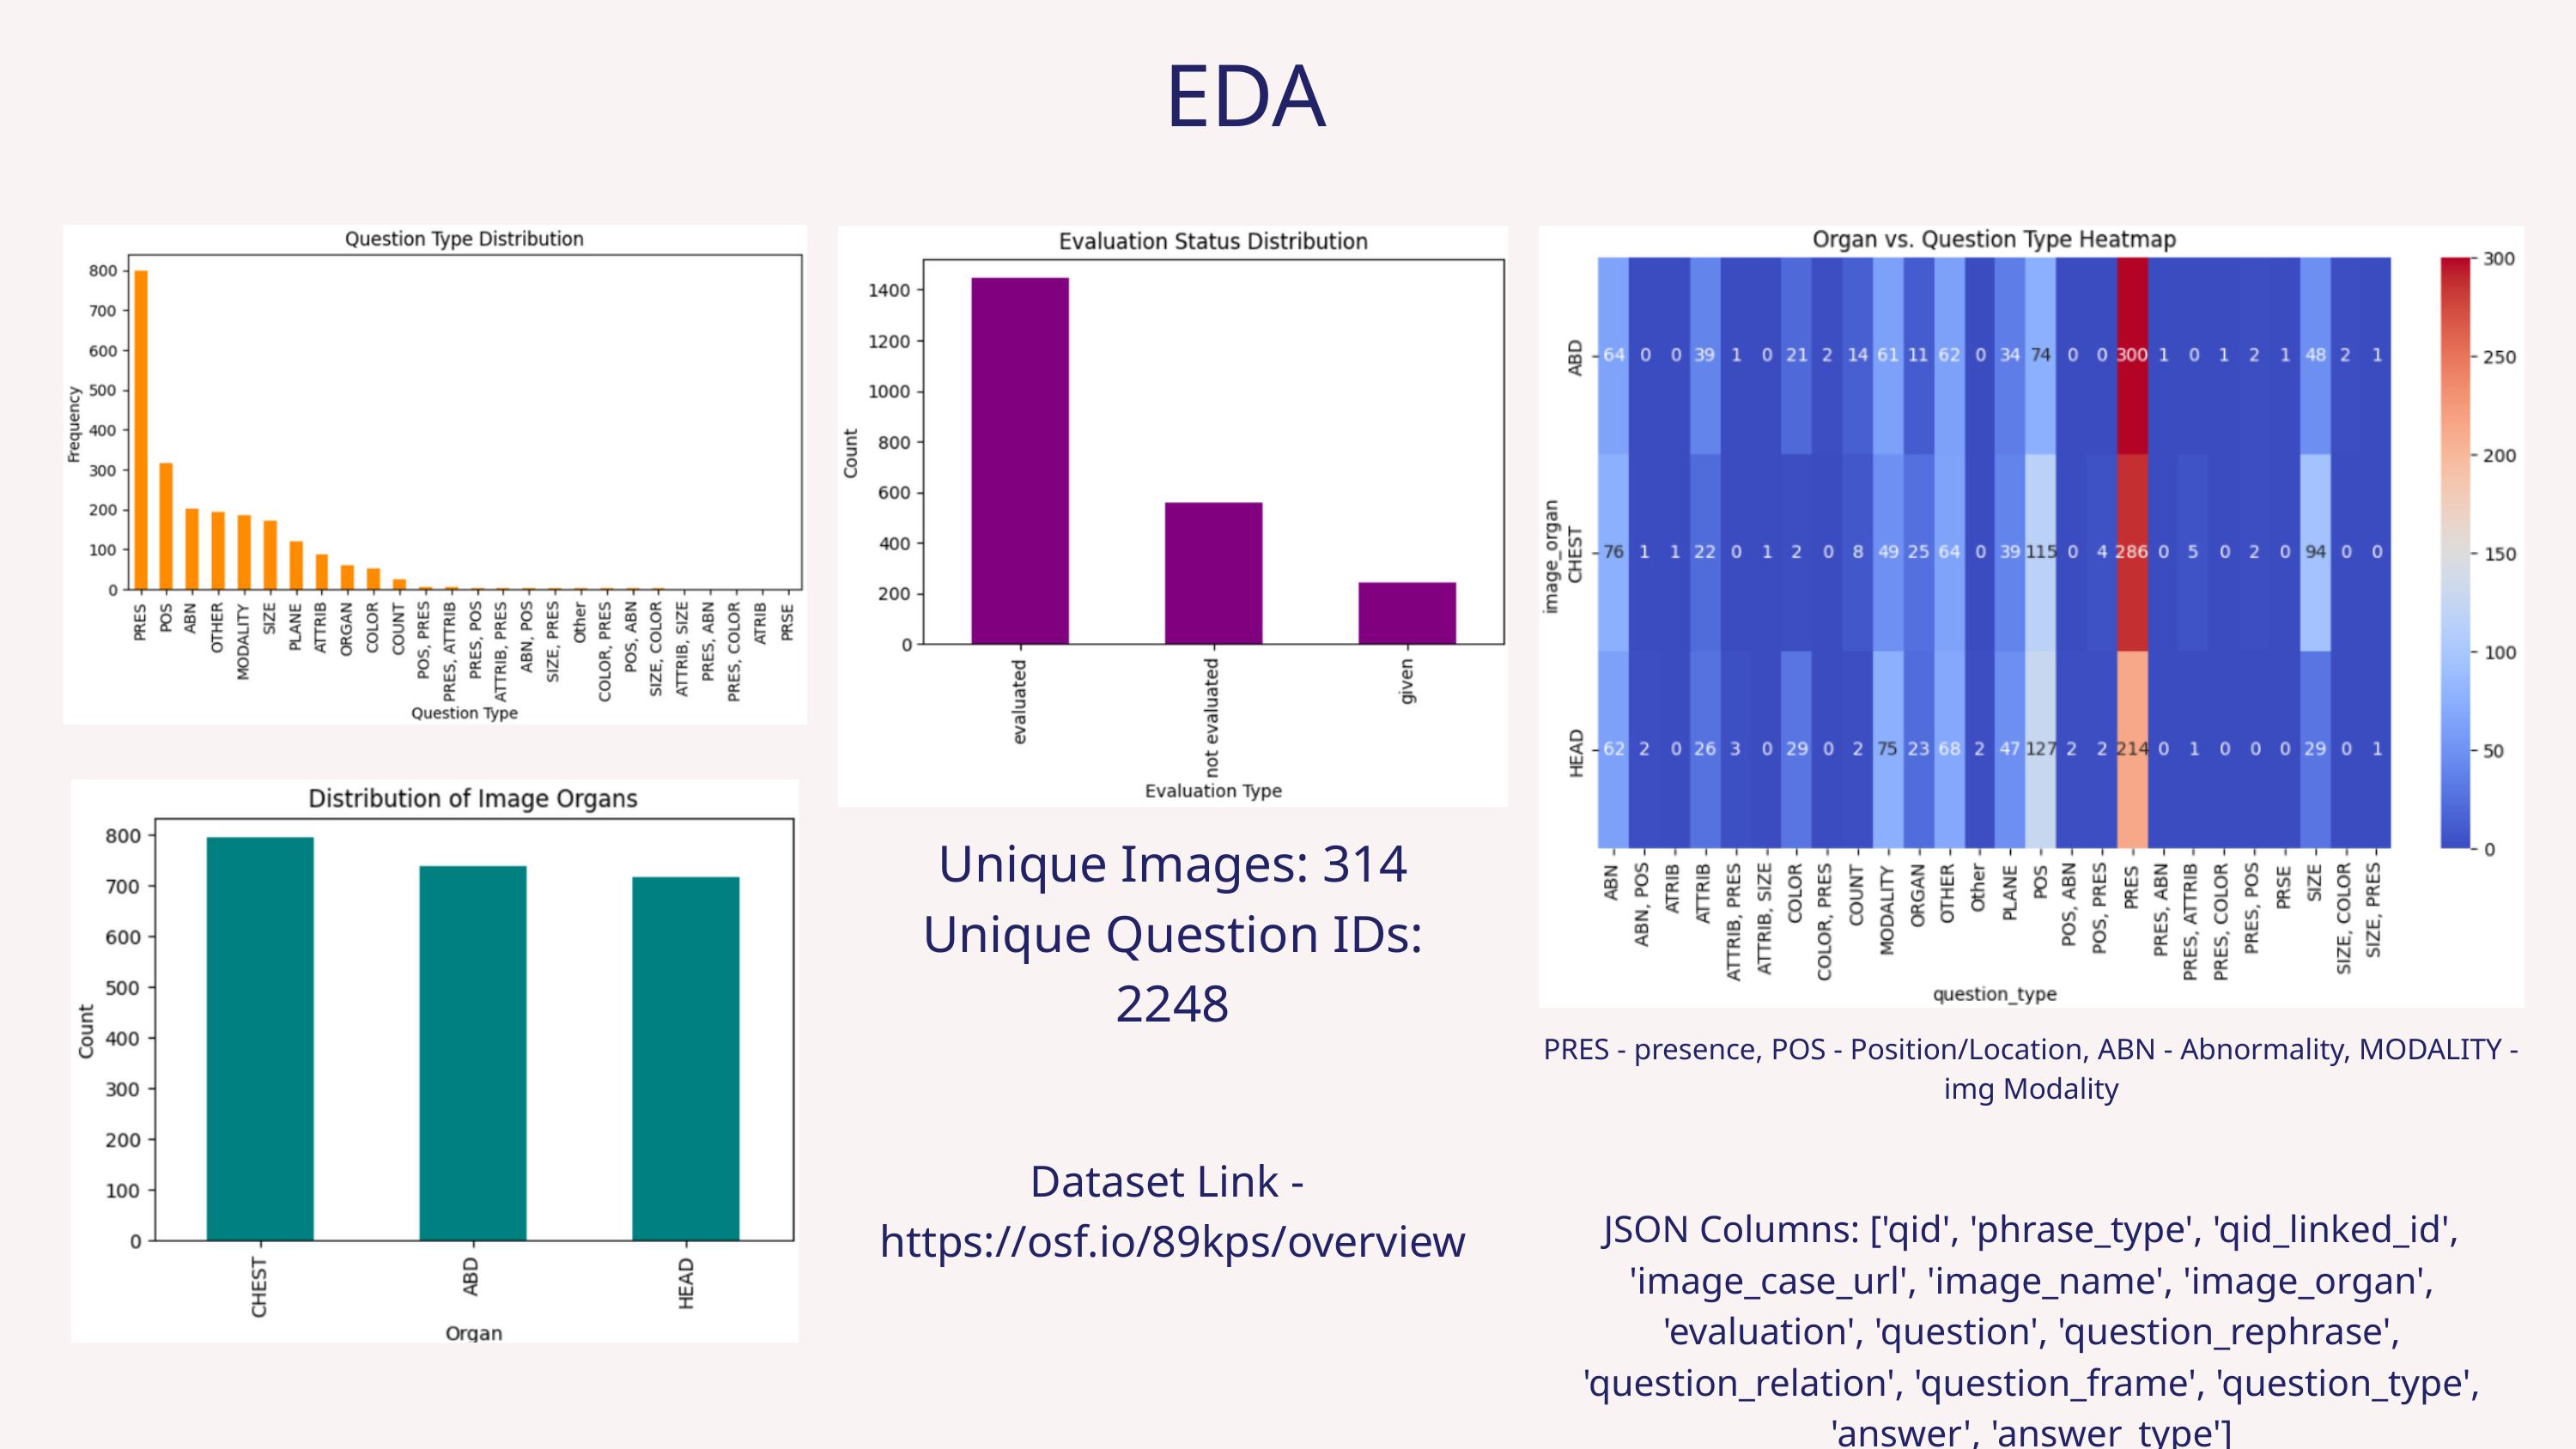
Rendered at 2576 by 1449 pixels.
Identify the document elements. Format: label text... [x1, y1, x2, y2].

text_box [837, 226, 1509, 807]
text_box Unique Images: 314 Unique Question IDs: 2248 [886, 822, 1460, 1033]
text_box [1539, 226, 2525, 1008]
text_box JSON Columns: ['qid', 'phrase_type', 'qid_linked_id', 'image_case_url', 'image_name', 'image_organ', 'evaluation', 'question', 'question_rephrase', 'question_relation', 'question_frame', 'question_type', 'answer', 'answer_type'] [1532, 1198, 2531, 1449]
text_box [71, 779, 799, 1343]
text_box [63, 225, 807, 724]
text_box EDA [1163, 23, 1413, 144]
text_box PRES - presence, POS - Position/Location, ABN - Abnormality, MODALITY - img Modality [1539, 1025, 2525, 1146]
text_box Dataset Link - https://osf.io/89kps/overview [856, 1145, 1491, 1266]
